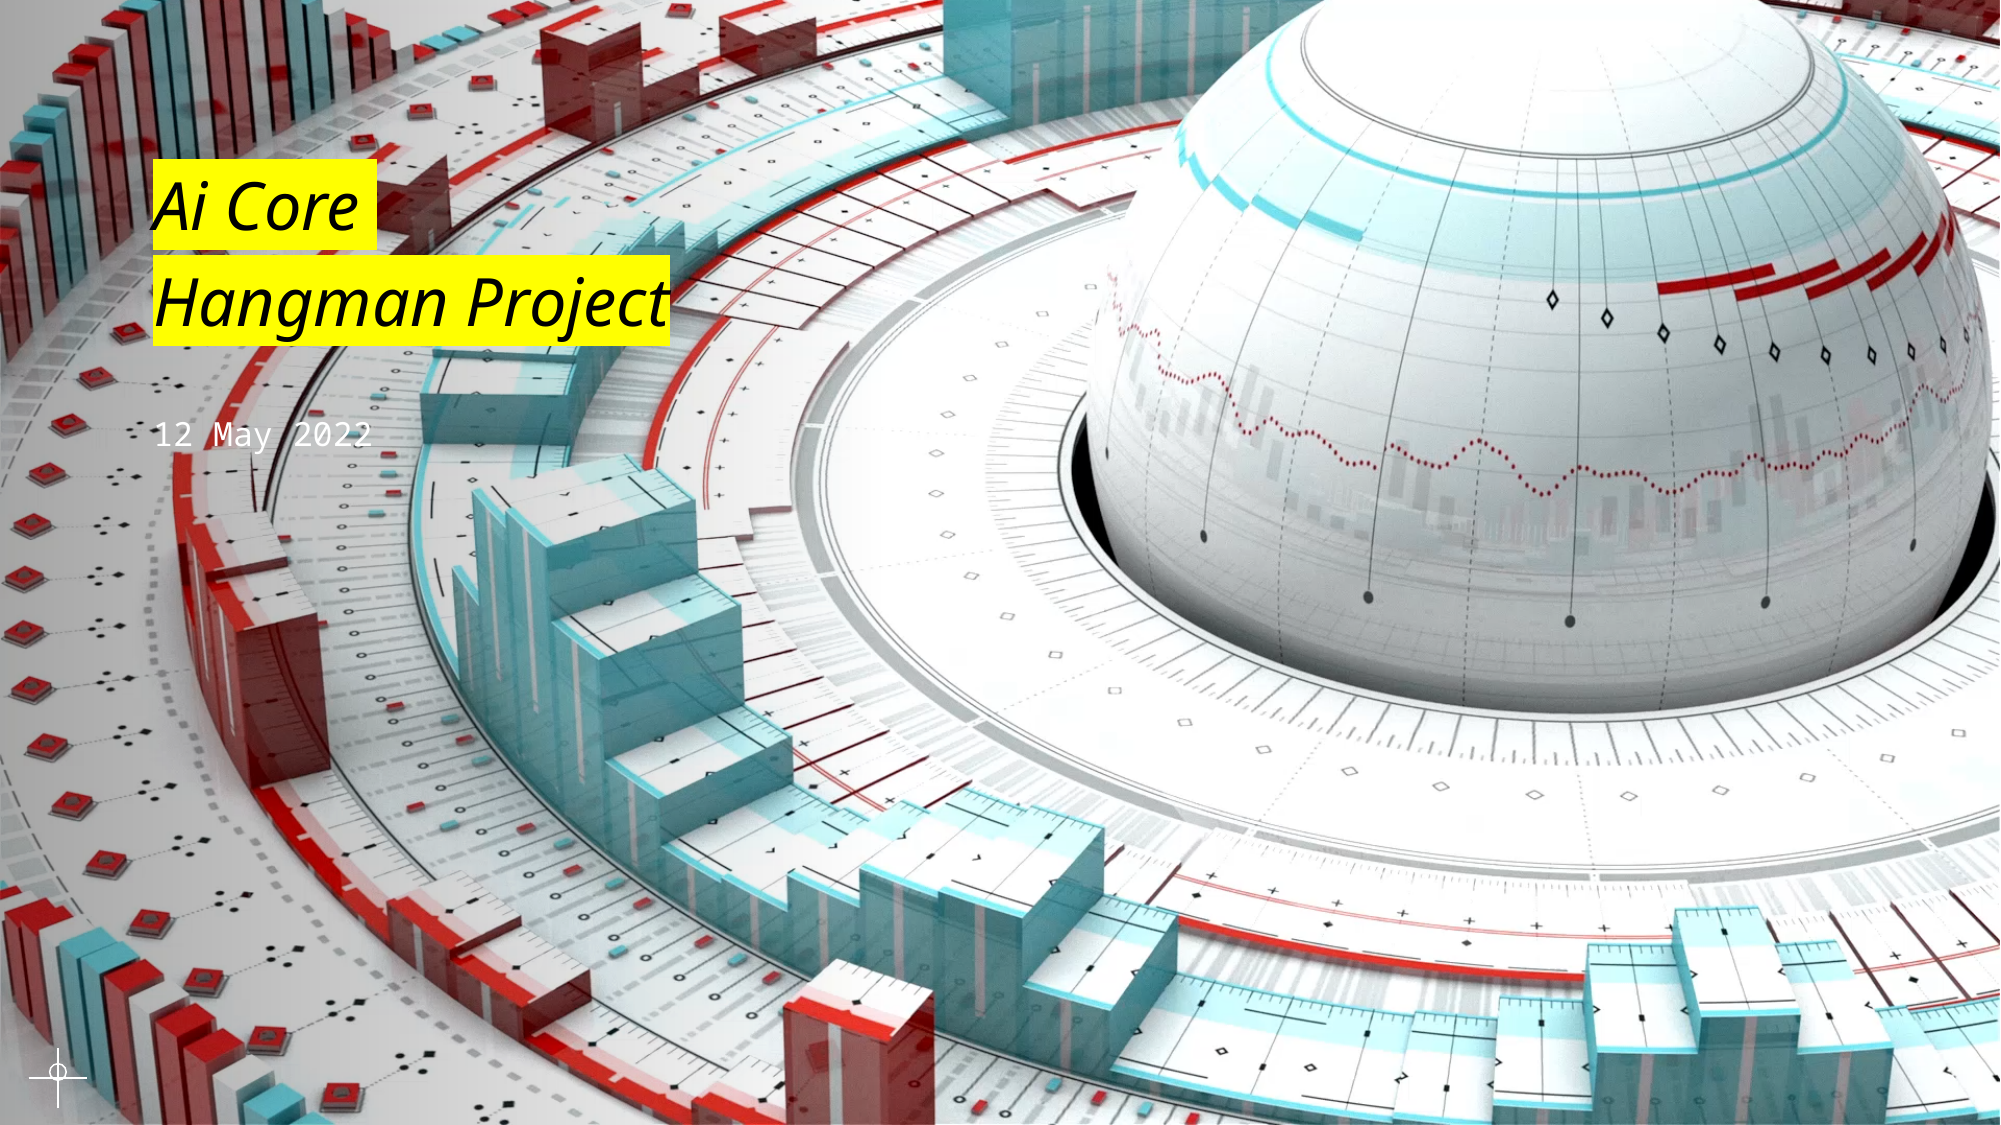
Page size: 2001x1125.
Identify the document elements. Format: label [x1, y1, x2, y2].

text_box [28, 1047, 88, 1109]
text_box [0, 0, 2000, 1125]
